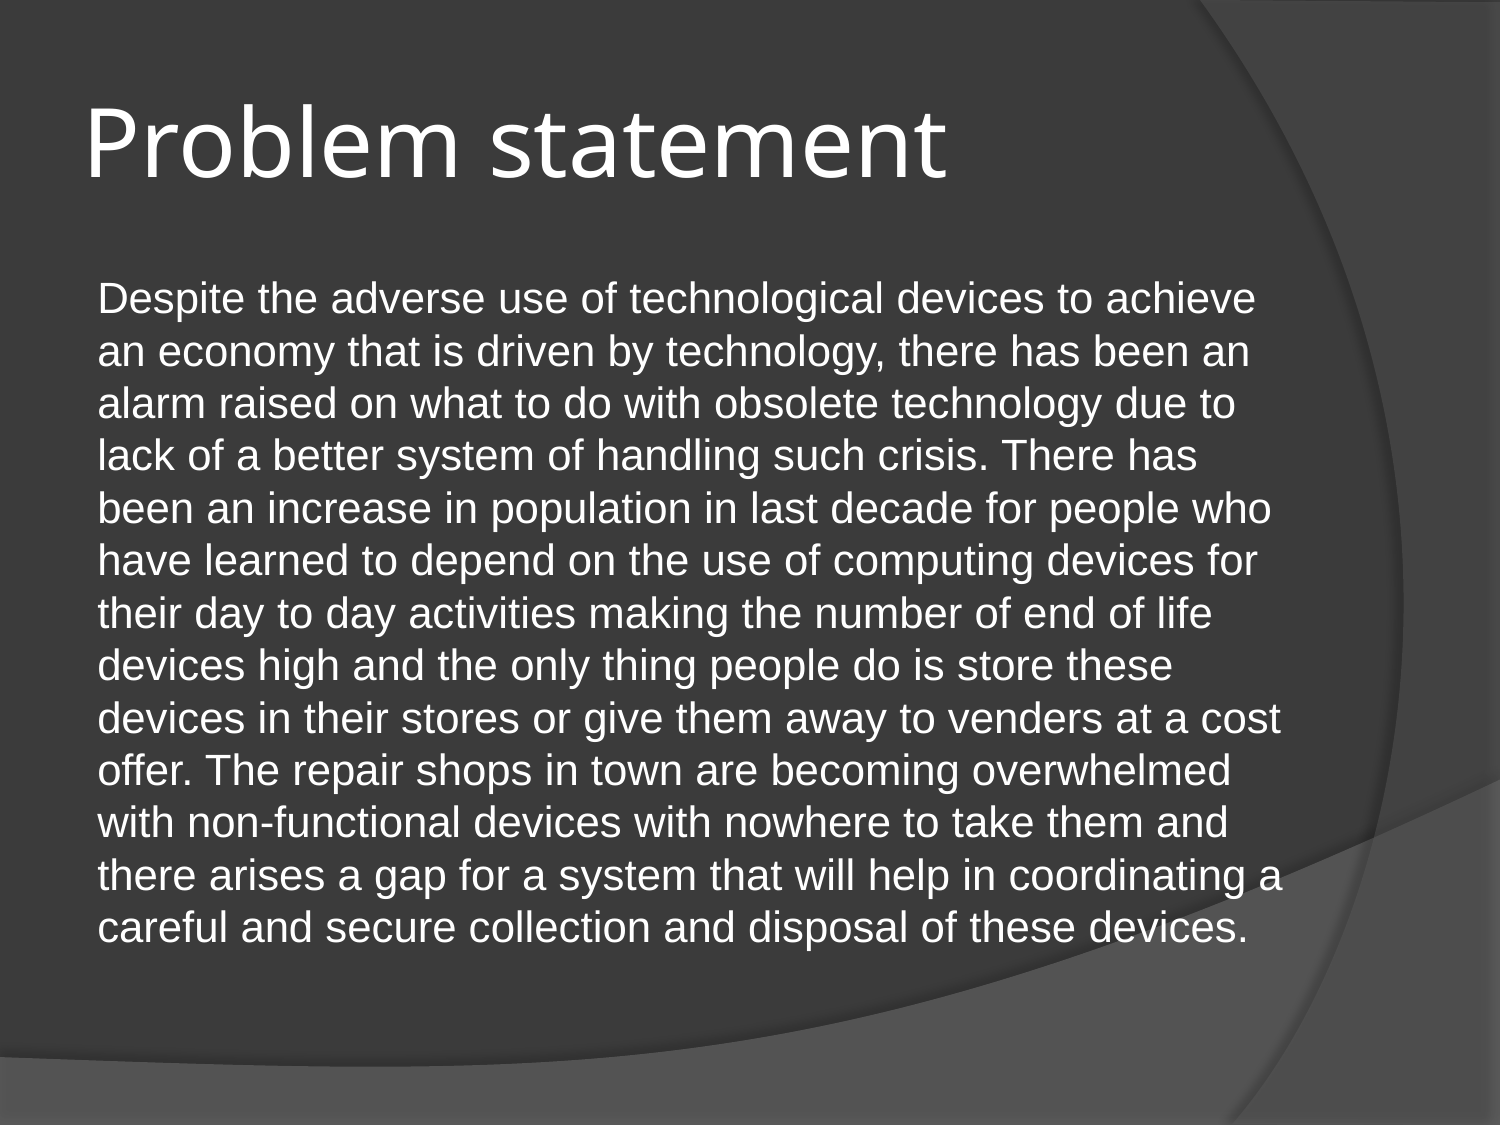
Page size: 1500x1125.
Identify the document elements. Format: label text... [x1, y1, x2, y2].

title Problem statement [75, 45, 1300, 233]
list Despite the adverse use of technological devices to achieve an economy that is driven by technology, there has been an alarm raised on what to do with obsolete technology due to lack of a better system of handling such crisis. There has been an increase in population in last decade for people who have learned to depend on the use of computing devices for their day to day activities making the number of end of life devices high and the only thing people do is store these devices in their stores or give them away to venders at a cost offer. The repair shops in town are becoming overwhelmed with non-functional devices with nowhere to take them and there arises a gap for a system that will help in coordinating a careful and secure collection and disposal of these devices. [75, 262, 1300, 1005]
